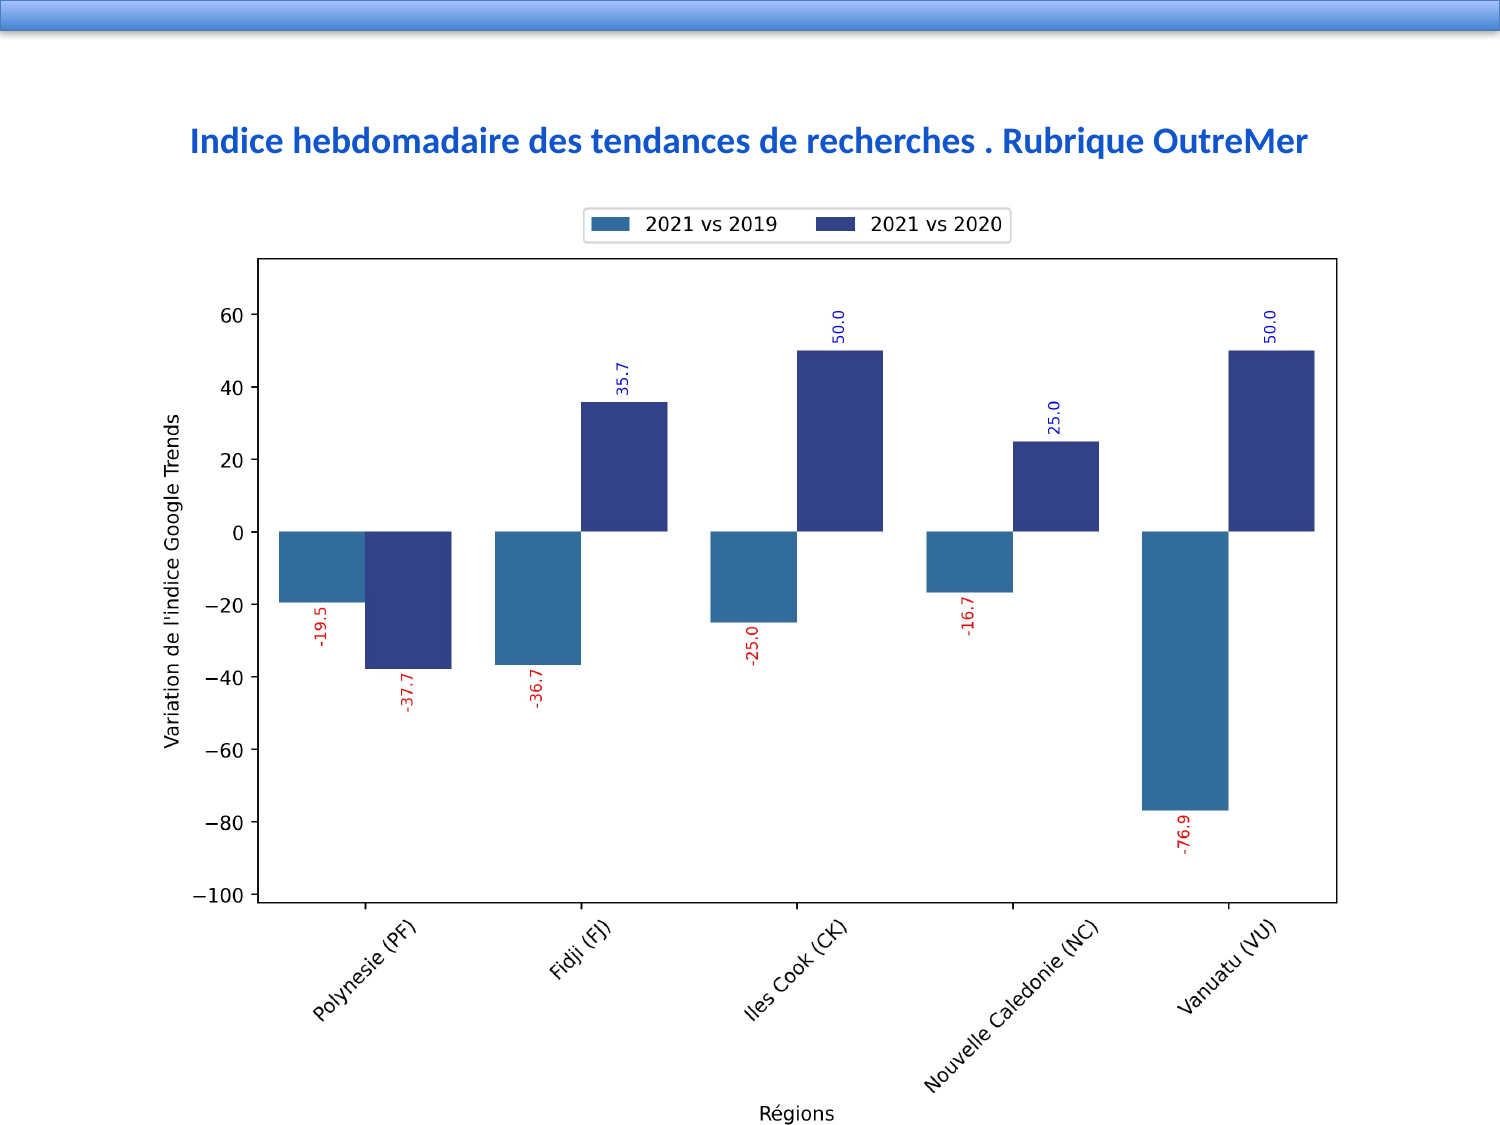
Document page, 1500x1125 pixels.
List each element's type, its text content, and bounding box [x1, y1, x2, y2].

title Indice hebdomadaire des tendances de recherches . Rubrique OutreMer [75, 45, 1425, 233]
text_box [0, 0, 1500, 31]
picture [149, 194, 1351, 1125]
